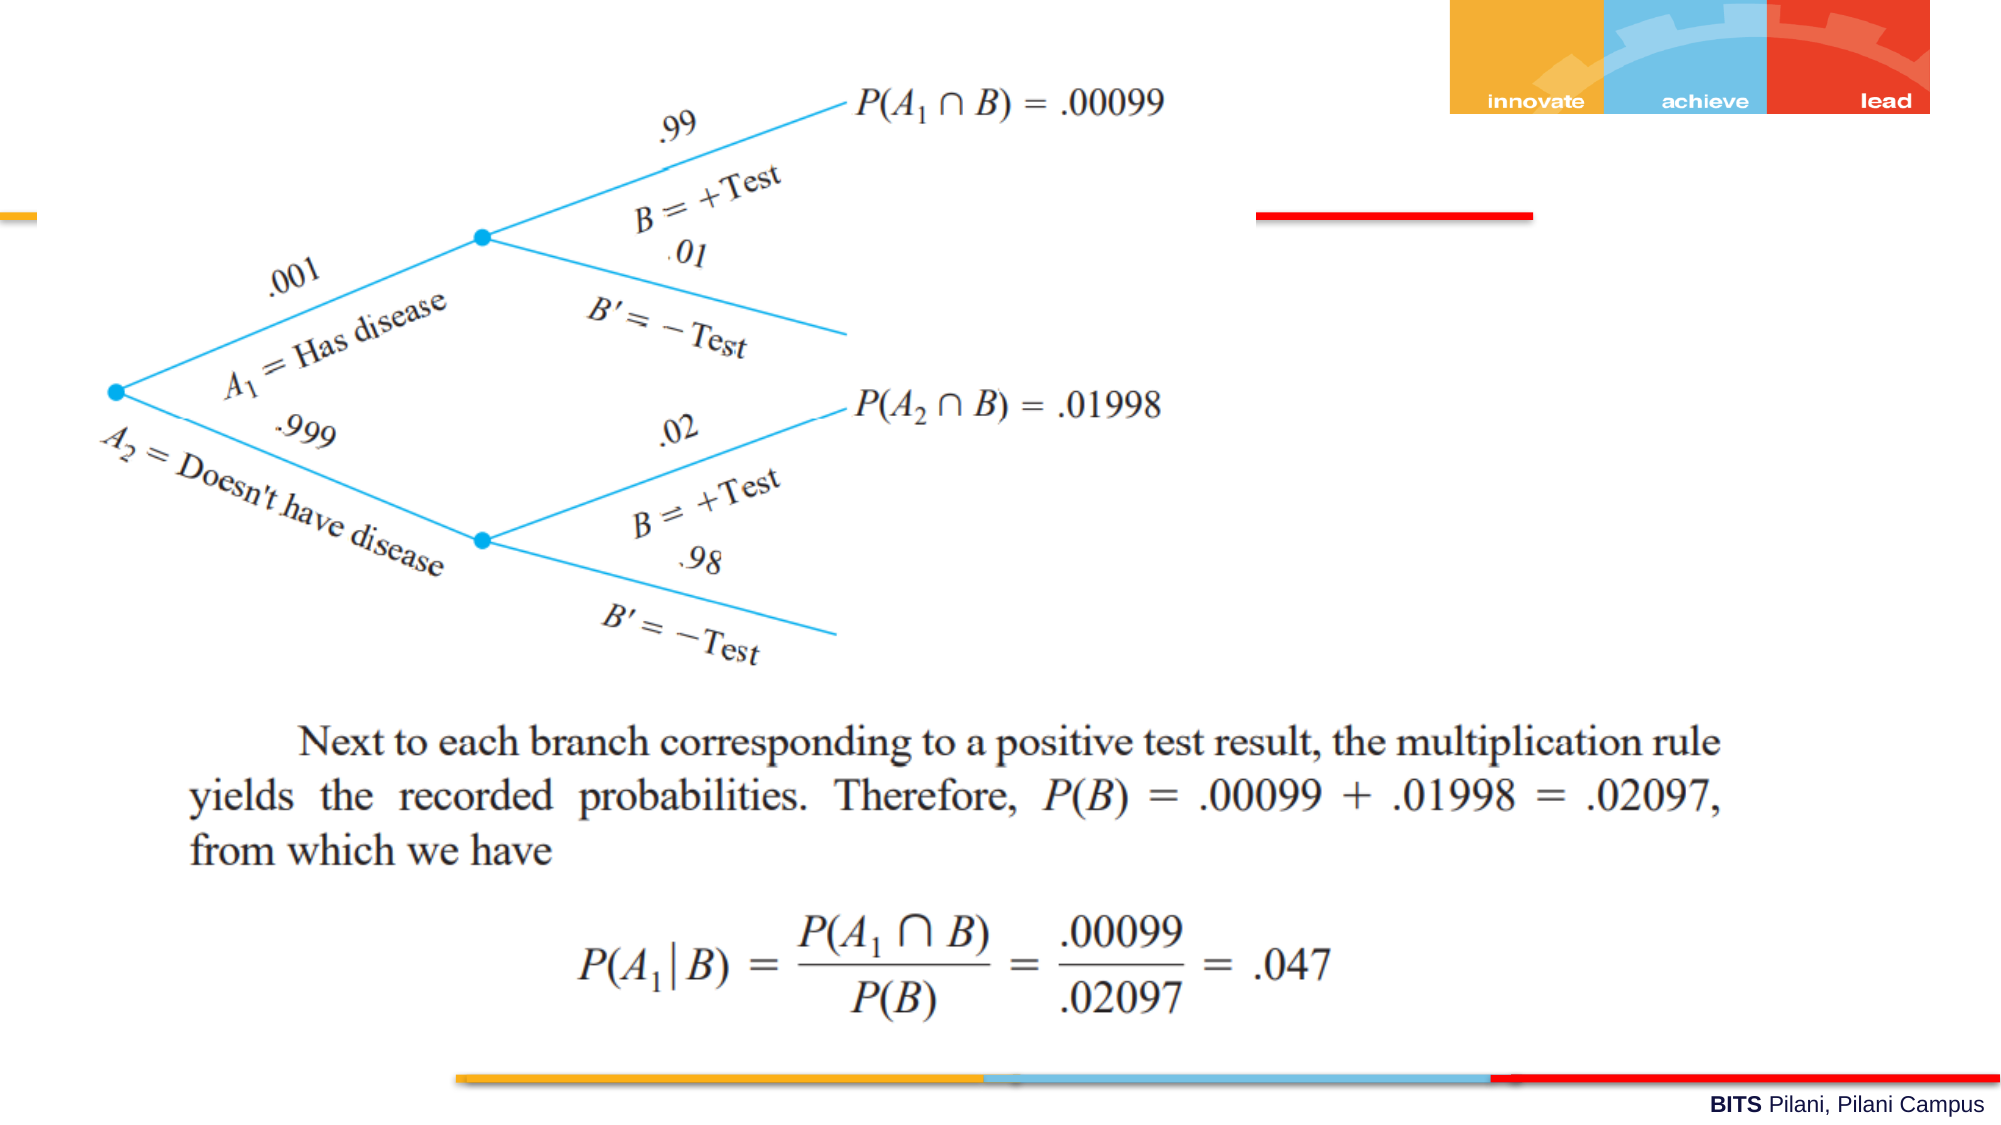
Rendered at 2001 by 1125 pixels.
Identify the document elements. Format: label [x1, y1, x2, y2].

picture [174, 699, 1809, 1033]
picture [37, 74, 1257, 686]
picture [1449, 0, 1930, 114]
